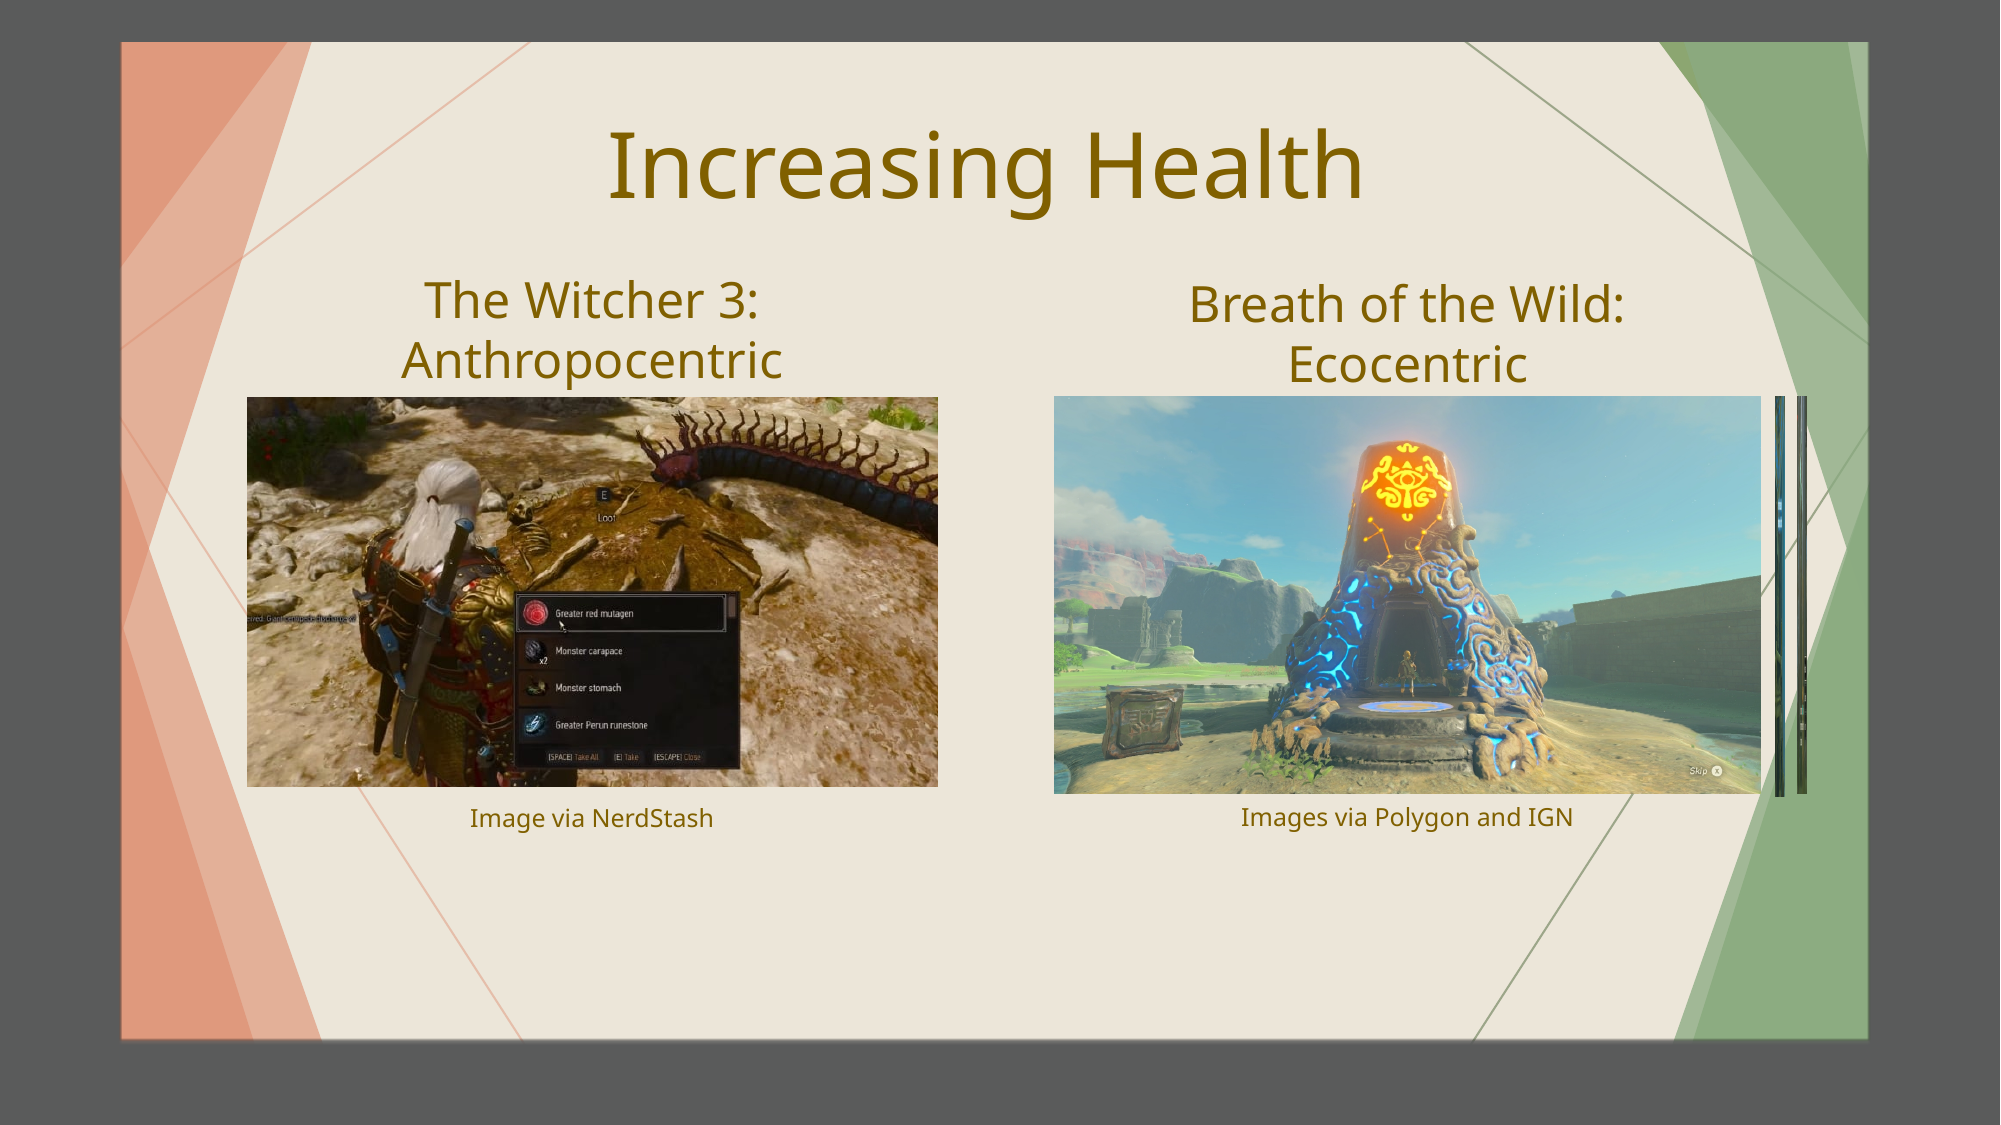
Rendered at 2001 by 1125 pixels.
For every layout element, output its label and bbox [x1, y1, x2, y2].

picture [1774, 395, 1785, 797]
picture [1797, 396, 1807, 794]
picture [1054, 396, 1761, 794]
picture [246, 397, 938, 787]
text_box [0, 0, 2000, 1125]
